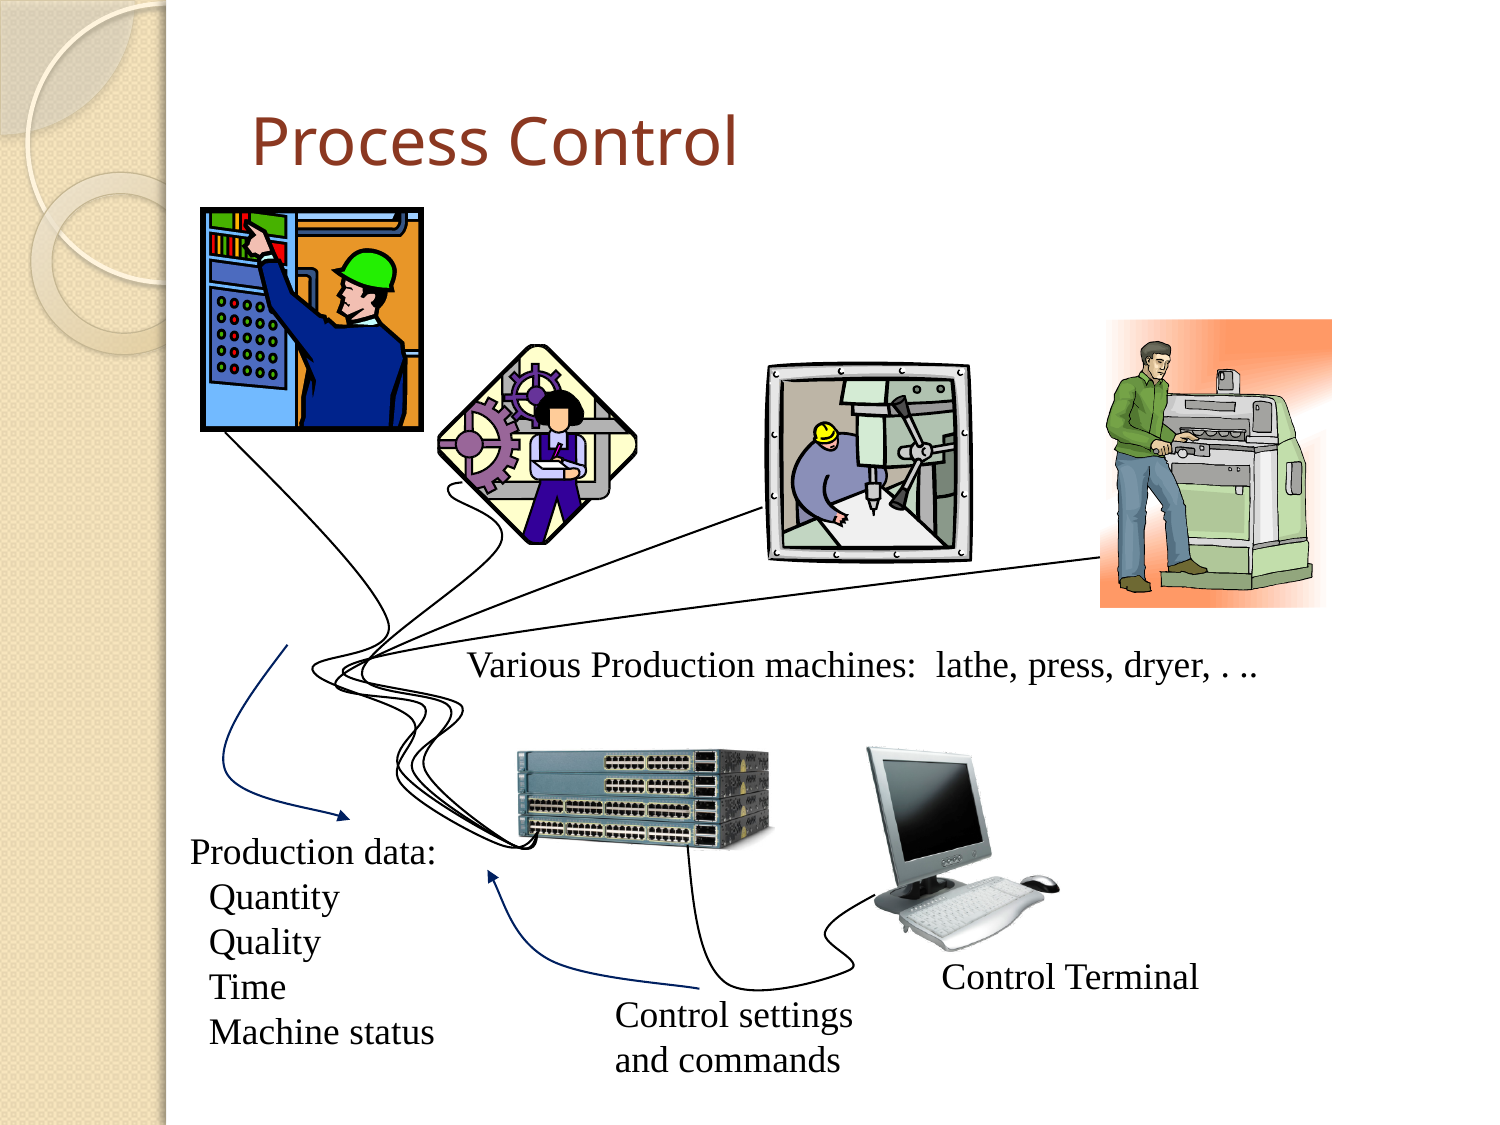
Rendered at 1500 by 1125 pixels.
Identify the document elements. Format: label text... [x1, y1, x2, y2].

picture [512, 744, 776, 851]
title Process Control [235, 45, 1466, 233]
text_box [361, 695, 425, 729]
text_box [396, 766, 505, 847]
picture [437, 344, 638, 545]
text_box [374, 509, 755, 657]
text_box [223, 644, 351, 822]
picture [862, 744, 1062, 954]
text_box [688, 861, 855, 991]
text_box Control Terminal [926, 944, 1216, 1005]
text_box Control settings and commands [599, 982, 869, 1088]
text_box [234, 444, 389, 686]
text_box [369, 557, 491, 658]
text_box Various Production machines: lathe, press, dryer, . .. [825, 632, 1275, 693]
text_box [487, 869, 700, 989]
picture [1099, 319, 1333, 608]
text_box [335, 674, 492, 835]
picture [762, 359, 976, 566]
picture [199, 206, 425, 433]
text_box [342, 558, 1092, 841]
text_box Production data: Quantity Quality Time Machine status [174, 819, 453, 1060]
